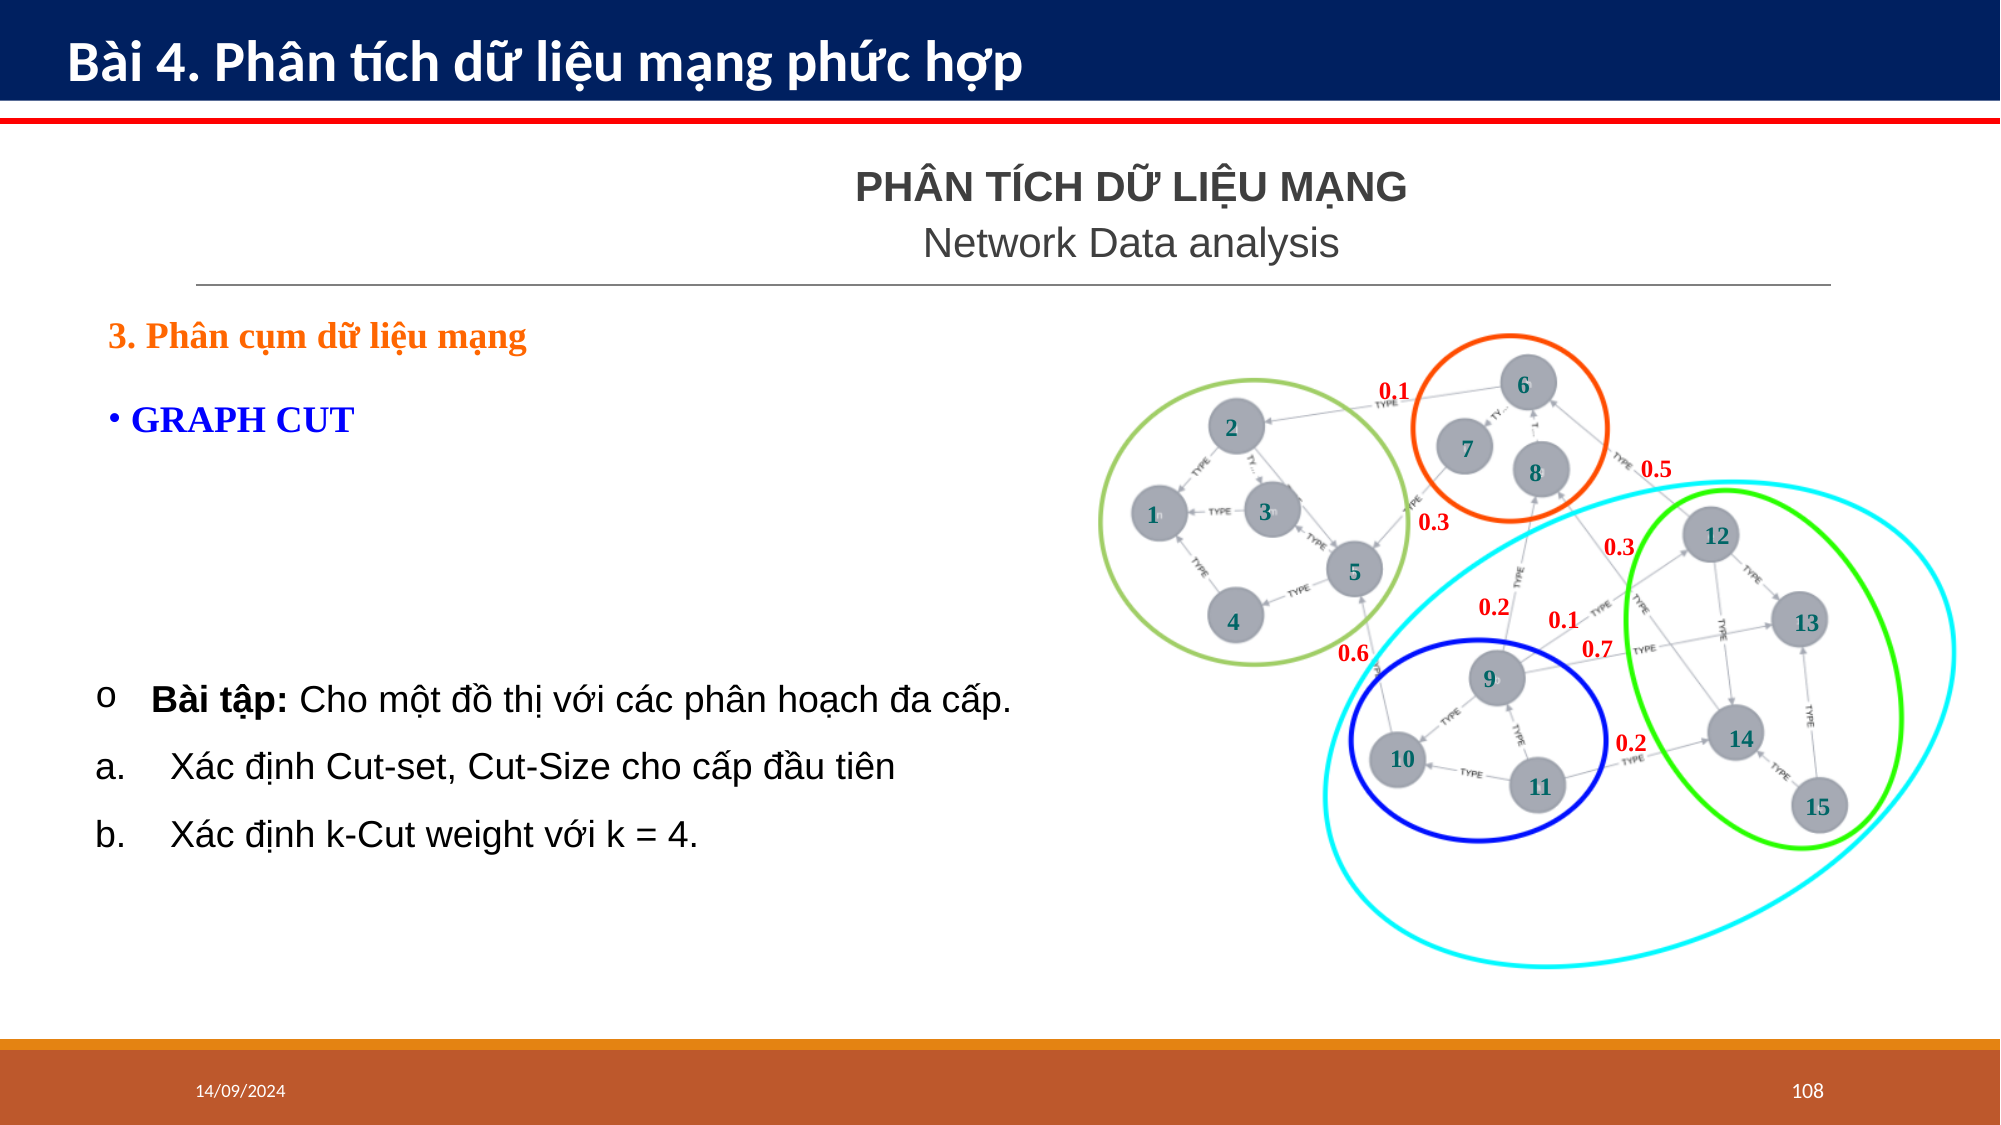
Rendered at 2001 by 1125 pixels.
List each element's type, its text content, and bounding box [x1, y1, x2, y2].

text_box PHÂN TÍCH DỮ LIỆU MẠNG Network Data analysis [559, 146, 1704, 274]
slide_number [180, 1059, 586, 1120]
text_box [1071, 325, 1971, 978]
slide_number ‹#› [1624, 1059, 1840, 1120]
text_box GRAPH CUT [93, 387, 1066, 448]
text_box Bài tập: Cho một đồ thị với các phân hoạch đa cấp. Xác định Cut-set, Cut-Size cho cấp đầu tiên Xác định k-Cut weight với k = 4. [80, 644, 1066, 863]
text_box Bài 4. Phân tích dữ liệu mạng phức hợp [0, 0, 2000, 101]
text_box 3. Phân cụm dữ liệu mạng [93, 303, 1468, 364]
